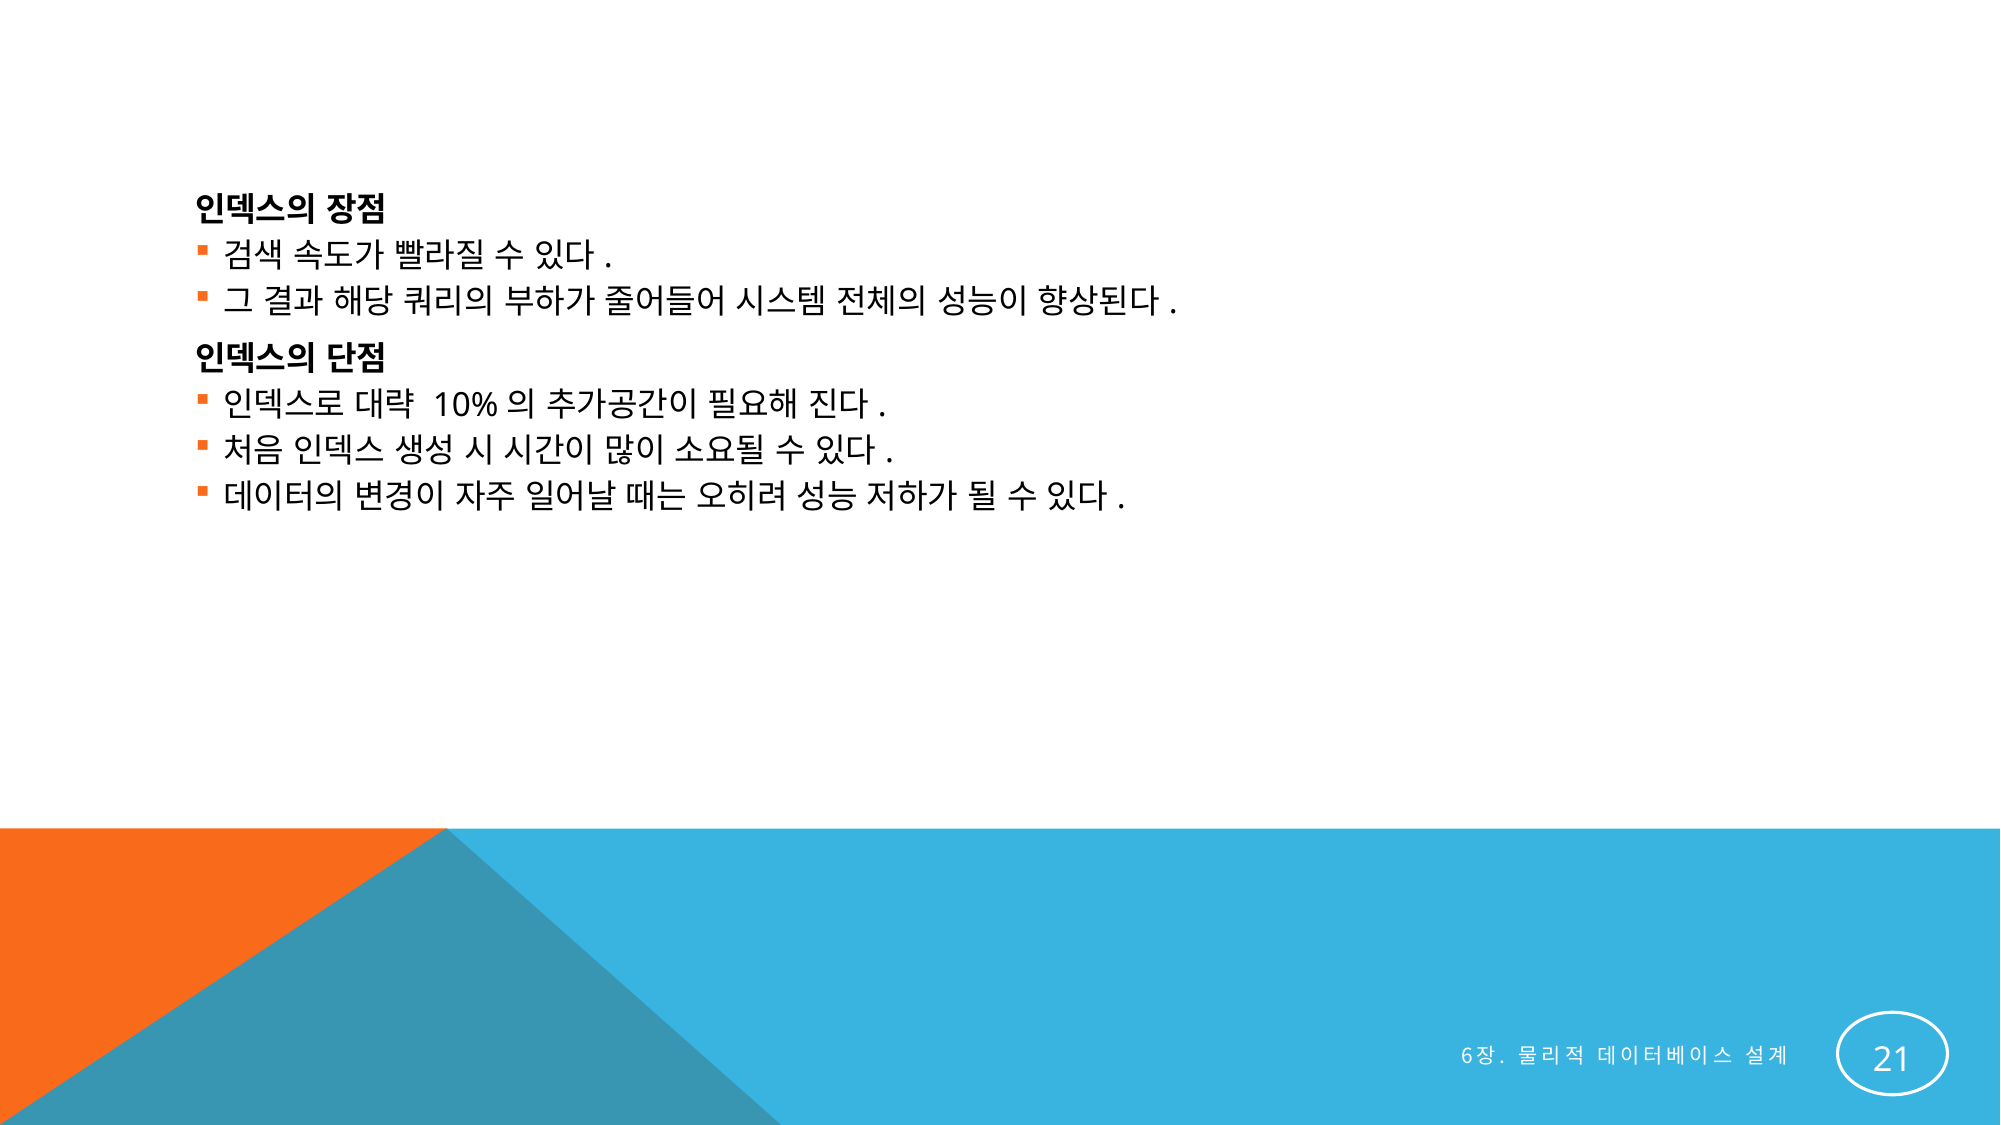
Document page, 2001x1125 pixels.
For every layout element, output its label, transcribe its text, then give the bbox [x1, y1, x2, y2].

list 인덱스의 장점 검색 속도가 빨라질 수 있다. 그 결과 해당 쿼리의 부하가 줄어들어 시스템 전체의 성능이 향상된다. 인덱스의 단점 인덱스로 대략 10%의 추가공간이 필요해 진다. 처음 인덱스 생성 시 시간이 많이 소요될 수 있다. 데이터의 변경이 자주 일어날 때는 오히려 성능 저하가 될 수 있다. [180, 180, 1825, 768]
slide_number 21 [1835, 1010, 1950, 1097]
footer 6장. 물리적 데이터베이스 설계 [769, 1031, 1803, 1076]
